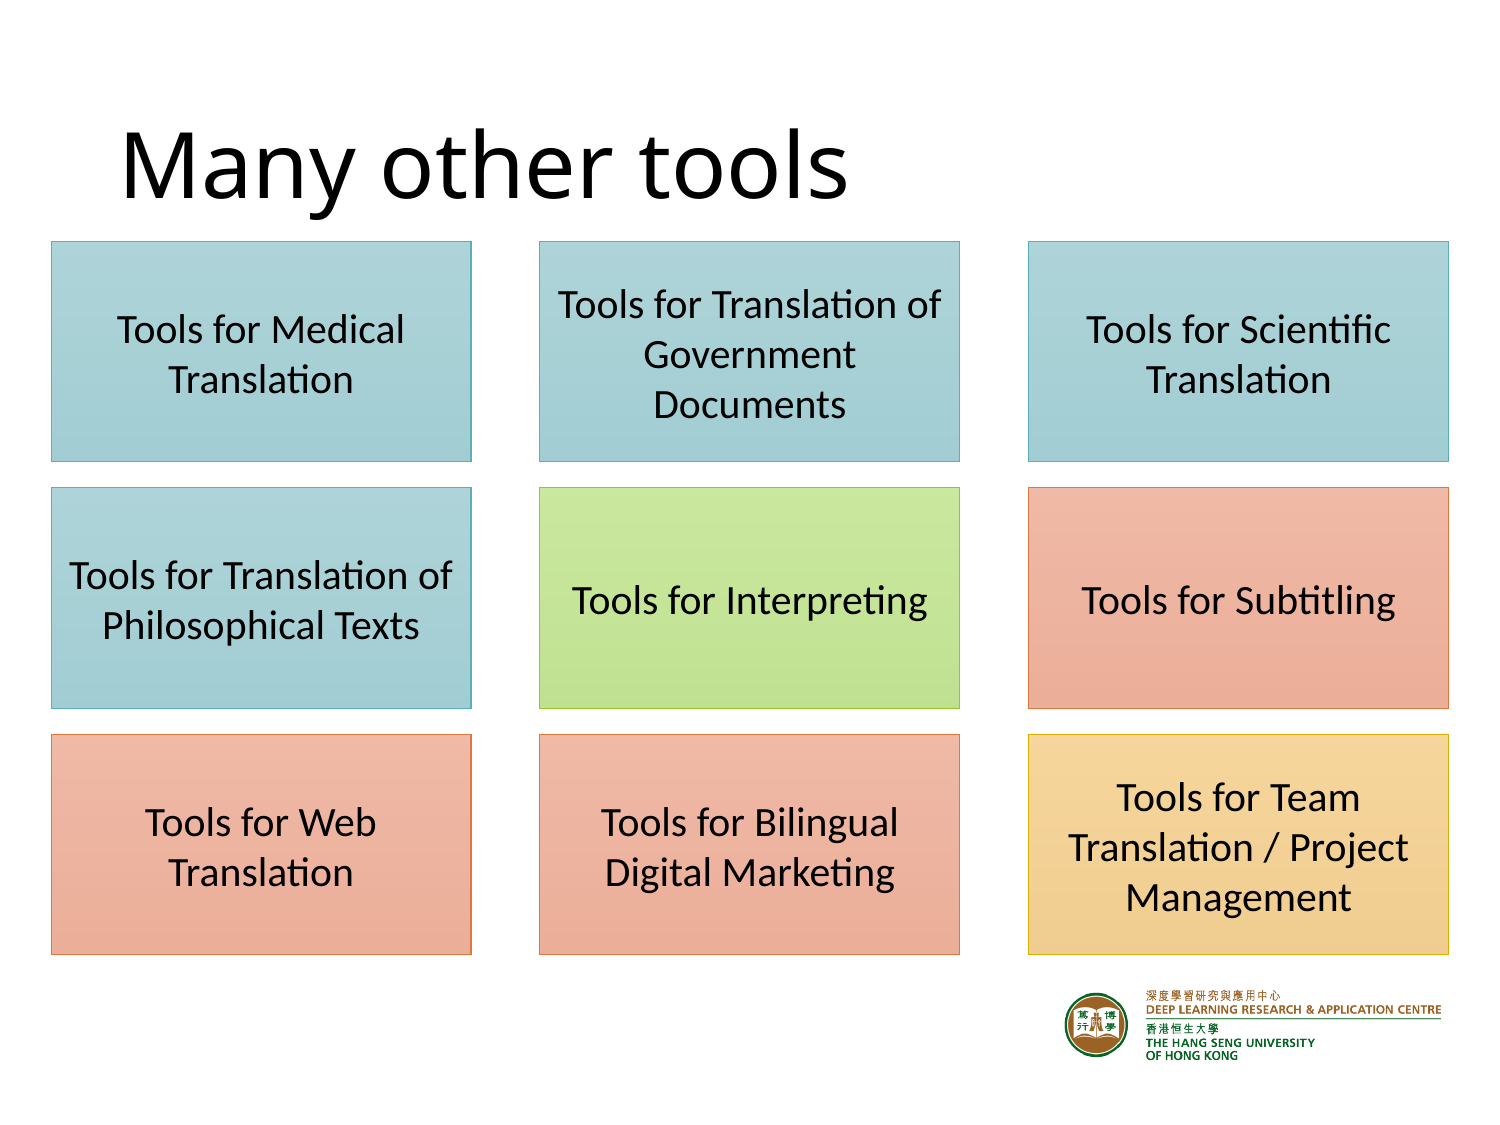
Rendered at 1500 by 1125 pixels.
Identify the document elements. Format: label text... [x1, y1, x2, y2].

text_box Tools for Translation of Philosophical Texts [51, 487, 472, 709]
text_box Tools for Bilingual Digital Marketing [539, 734, 960, 955]
text_box Tools for Team Translation / Project Management [1028, 734, 1449, 955]
text_box Tools for Interpreting [539, 487, 960, 709]
text_box Tools for Translation of Government Documents [539, 241, 960, 462]
text_box Tools for Web Translation [51, 734, 472, 955]
text_box Tools for Subtitling [1028, 487, 1449, 709]
picture [1056, 975, 1459, 1074]
title Many other tools [103, 59, 1397, 278]
text_box Tools for Medical Translation [51, 241, 472, 462]
text_box Tools for Scientific Translation [1028, 241, 1449, 462]
